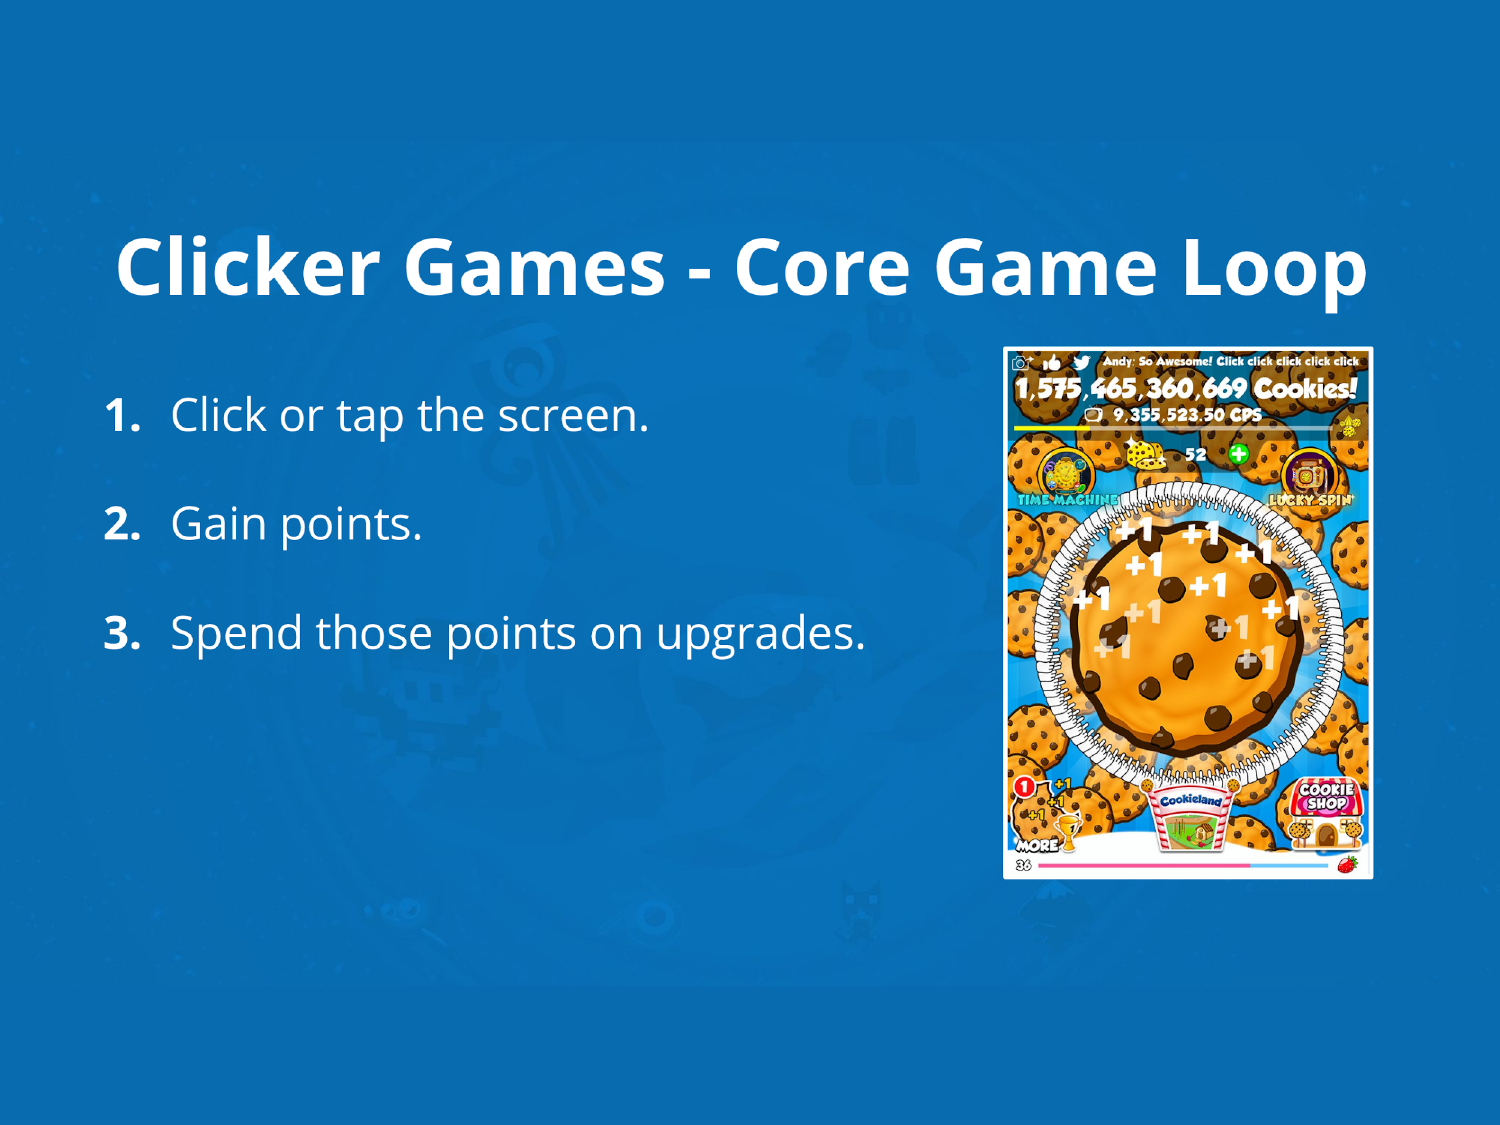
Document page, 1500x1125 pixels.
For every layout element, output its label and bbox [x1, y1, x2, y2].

picture [0, 141, 1500, 987]
